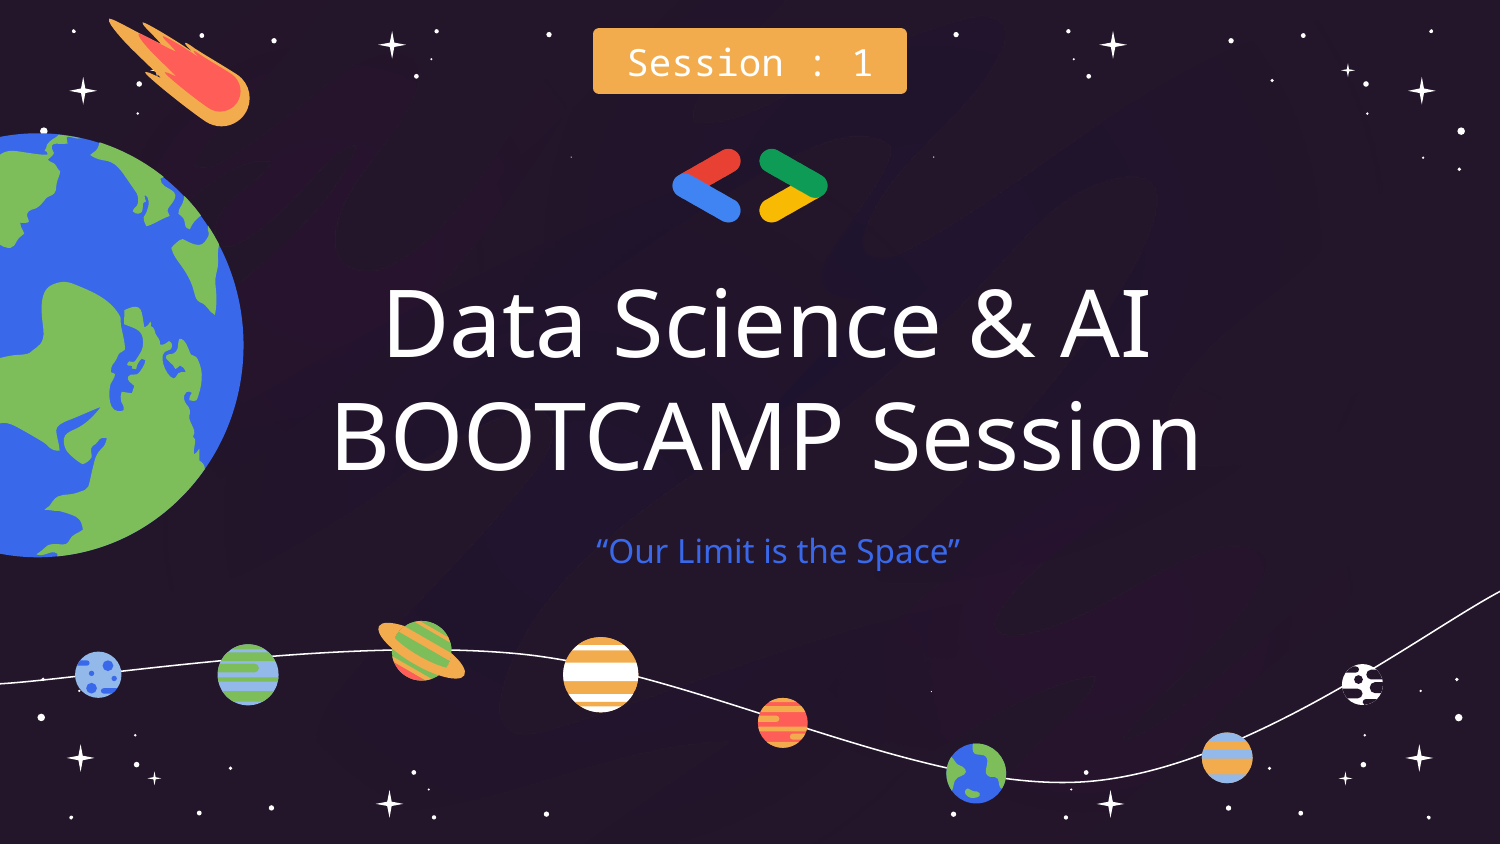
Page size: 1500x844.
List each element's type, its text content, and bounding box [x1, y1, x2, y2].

subtitle “Our Limit is the Space” [407, 509, 1150, 584]
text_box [0, 222, 335, 468]
text_box Data Science & AI BOOTCAMP Session [211, 343, 1322, 504]
text_box Session : 1 [599, 33, 901, 89]
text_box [0, 585, 1500, 804]
picture [668, 103, 832, 267]
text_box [107, 18, 254, 127]
